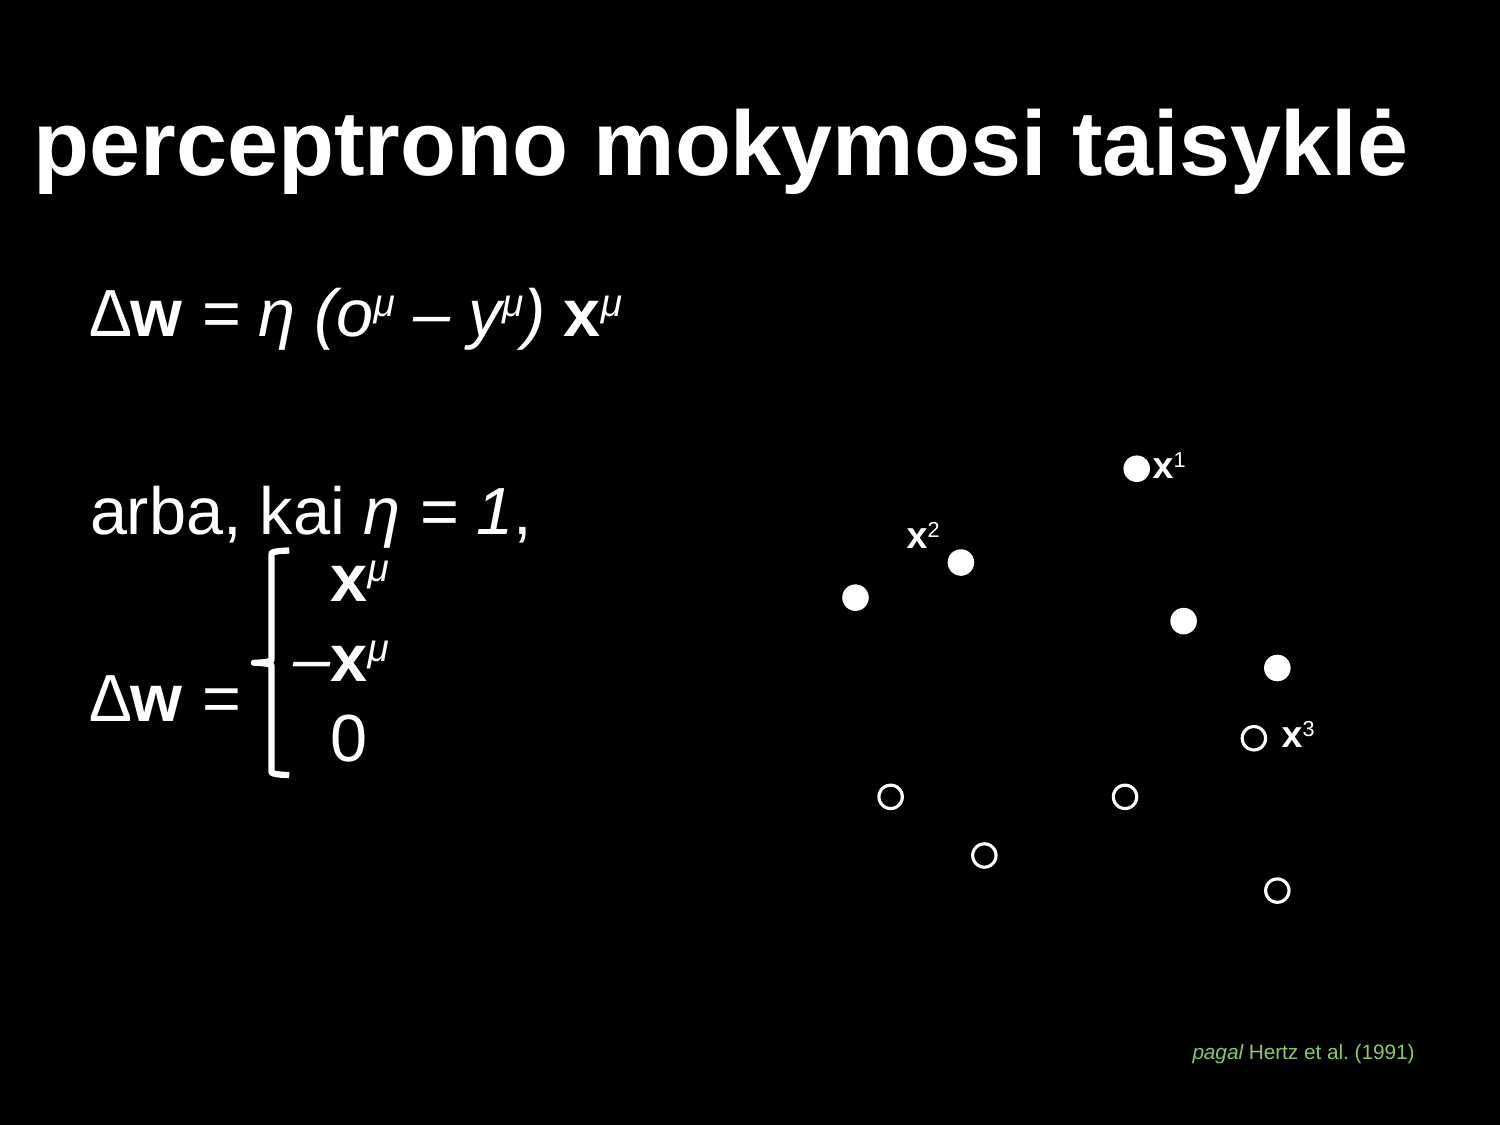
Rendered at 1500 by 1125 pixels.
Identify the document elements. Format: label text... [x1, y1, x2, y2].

text_box [1169, 607, 1198, 635]
text_box [970, 841, 999, 870]
text_box [253, 549, 290, 776]
text_box [841, 583, 870, 612]
text_box [1122, 454, 1137, 483]
text_box x1 [1137, 433, 1201, 494]
text_box x3 [1266, 703, 1330, 763]
text_box [1263, 876, 1292, 905]
text_box x2 [891, 503, 955, 564]
list ∆w = η (oμ – yμ) xμ arba, kai η = 1, ∆w = [75, 262, 668, 727]
text_box [1263, 654, 1292, 682]
text_box [1111, 783, 1139, 811]
text_box [947, 548, 975, 577]
title perceptrono mokymosi taisyklė [0, 45, 1425, 233]
text_box [1240, 724, 1266, 753]
text_box xμ –xμ 0 [278, 527, 443, 782]
text_box [876, 783, 905, 811]
text_box pagal Hertz et al. (1991) [1078, 1031, 1430, 1079]
